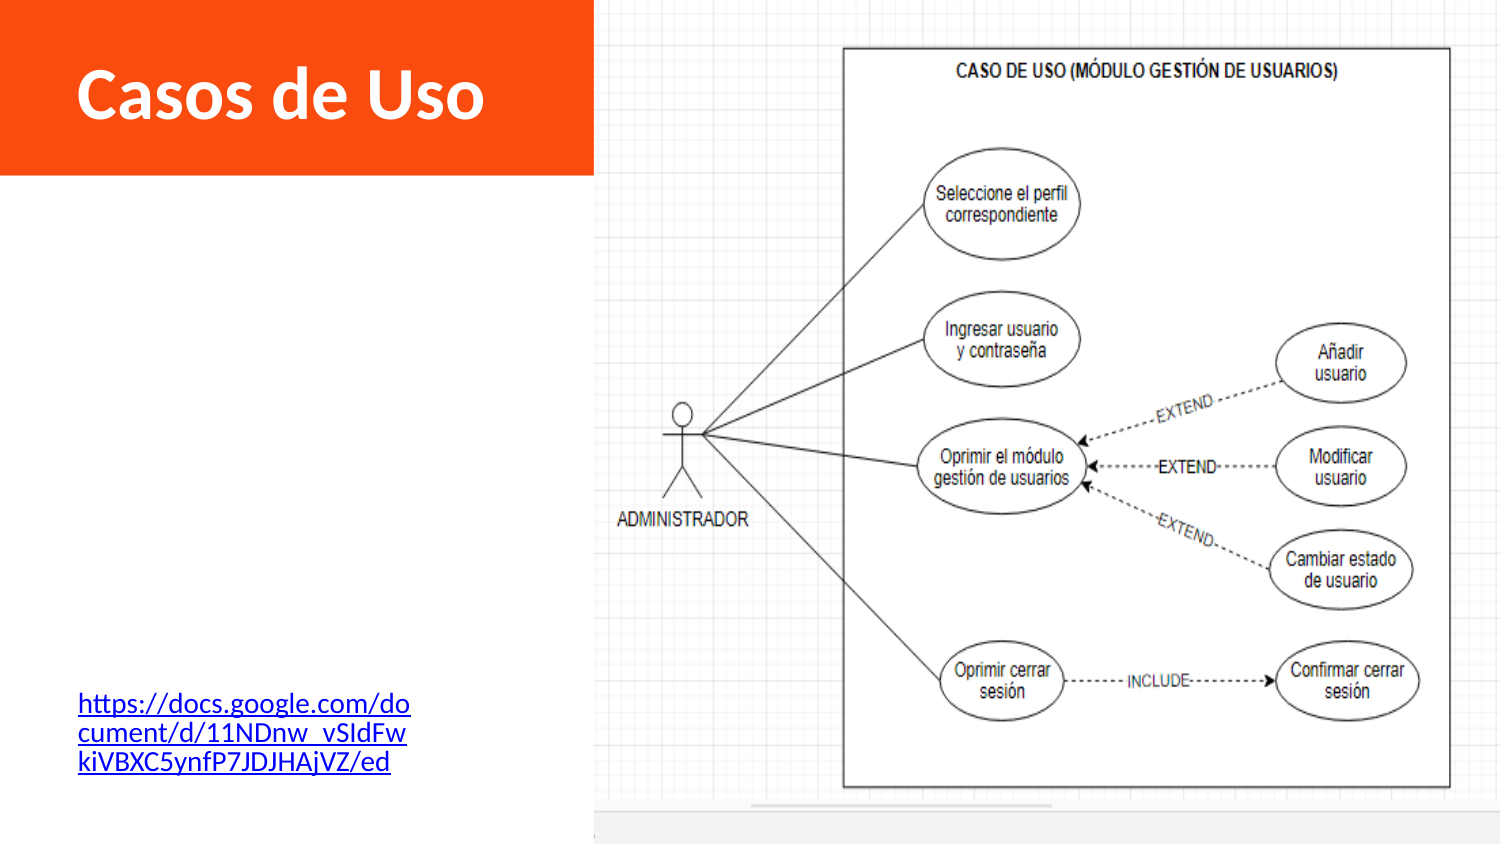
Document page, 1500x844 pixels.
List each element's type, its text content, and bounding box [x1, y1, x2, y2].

picture [0, 0, 1500, 844]
title Casos de Uso [75, 42, 488, 186]
text_box https://docs.google.com/document/d/11NDnw_vSIdFwkiVBXC5ynfP7JDJHAjVZ/ed [62, 668, 431, 734]
